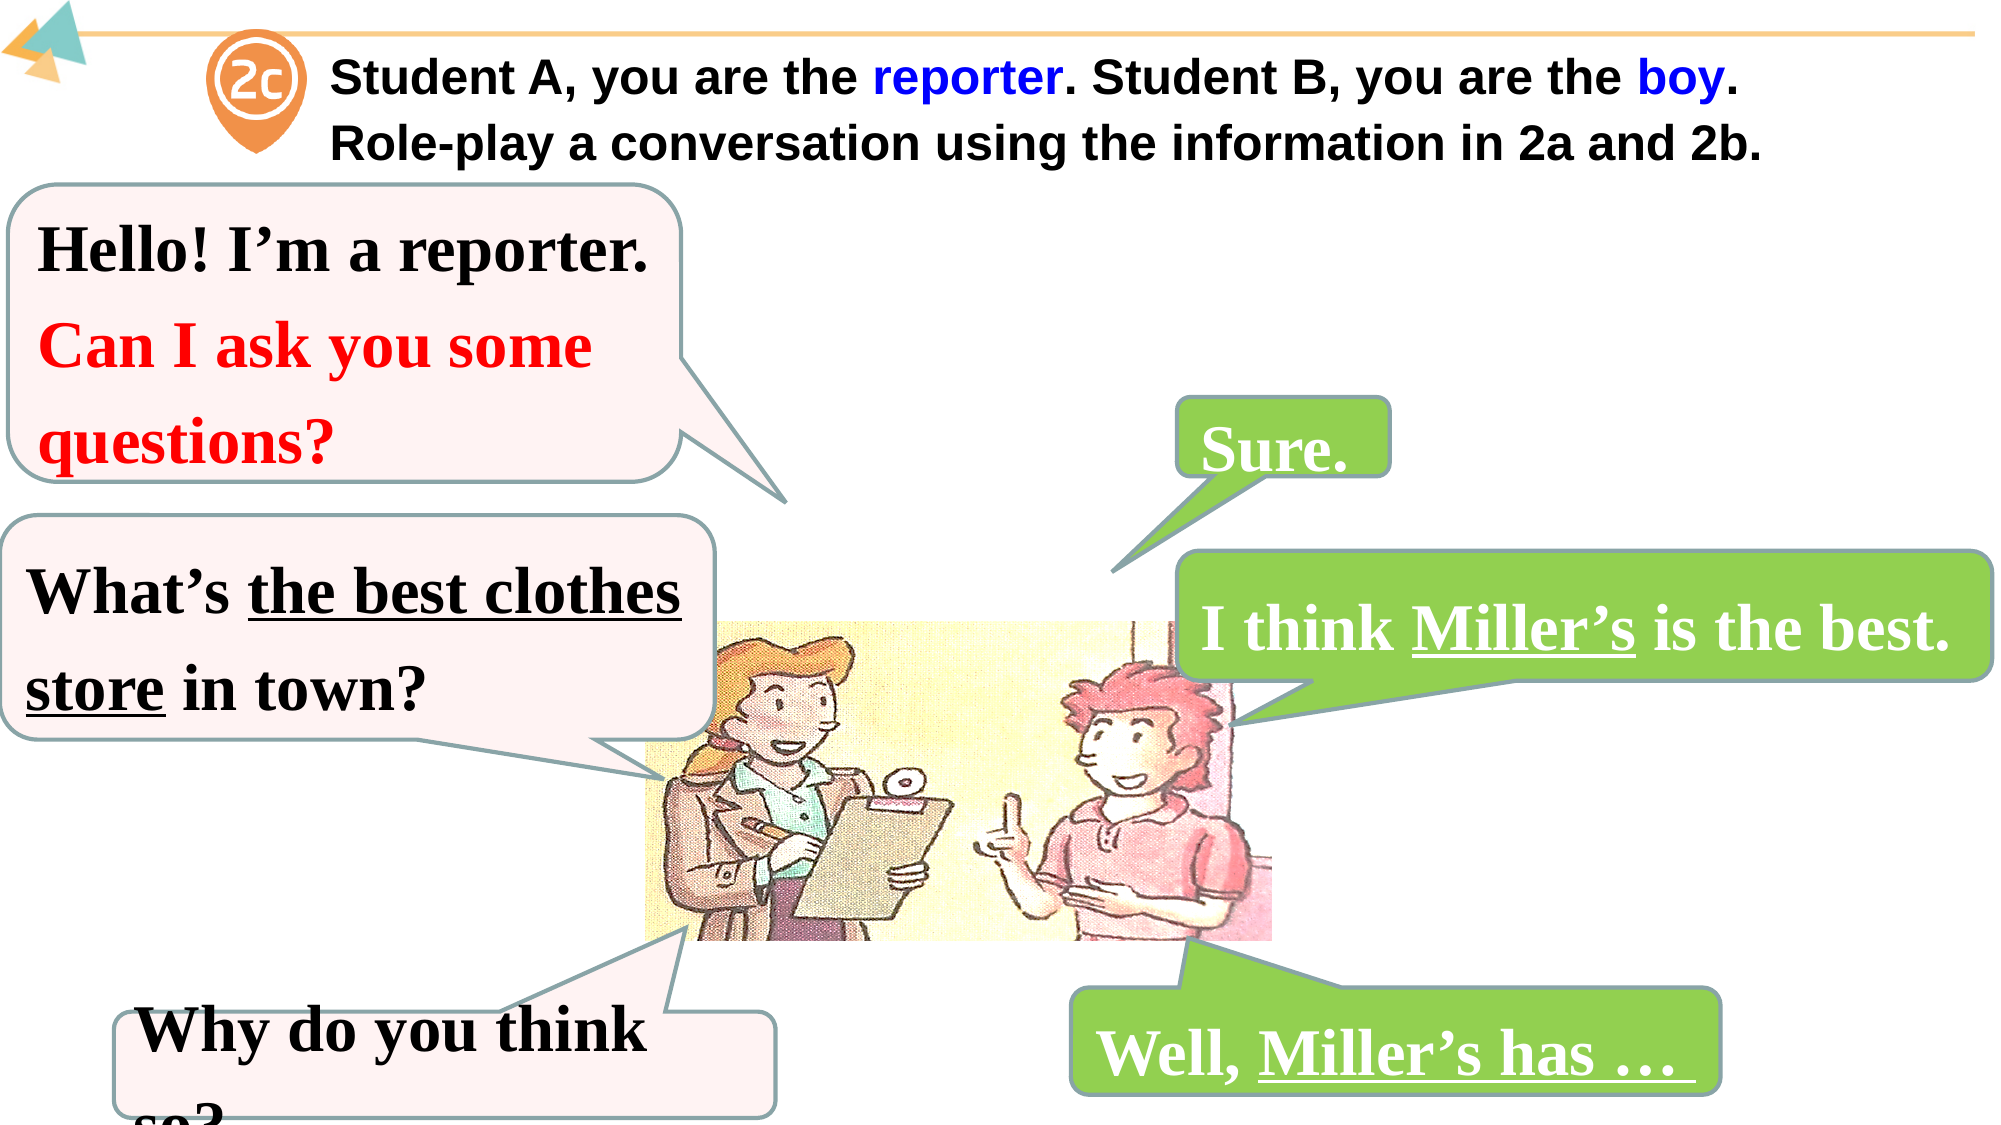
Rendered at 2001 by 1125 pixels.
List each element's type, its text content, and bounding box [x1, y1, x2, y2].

text_box I think Miller’s is the best. [1177, 550, 1993, 719]
text_box Well, Miller’s has … [1070, 951, 1721, 1095]
text_box Student A, you are the reporter. Student B, you are the boy. Role-play a conversation using the information in 2a and 2b. [314, 31, 1846, 178]
text_box Sure. [1111, 396, 1390, 573]
text_box Why do you think so? [113, 947, 776, 1118]
text_box Hello! I’m a reporter. Can I ask you some questions? [7, 184, 787, 503]
text_box What’s the best clothes store in town? [0, 515, 715, 776]
picture [0, 0, 2001, 1125]
